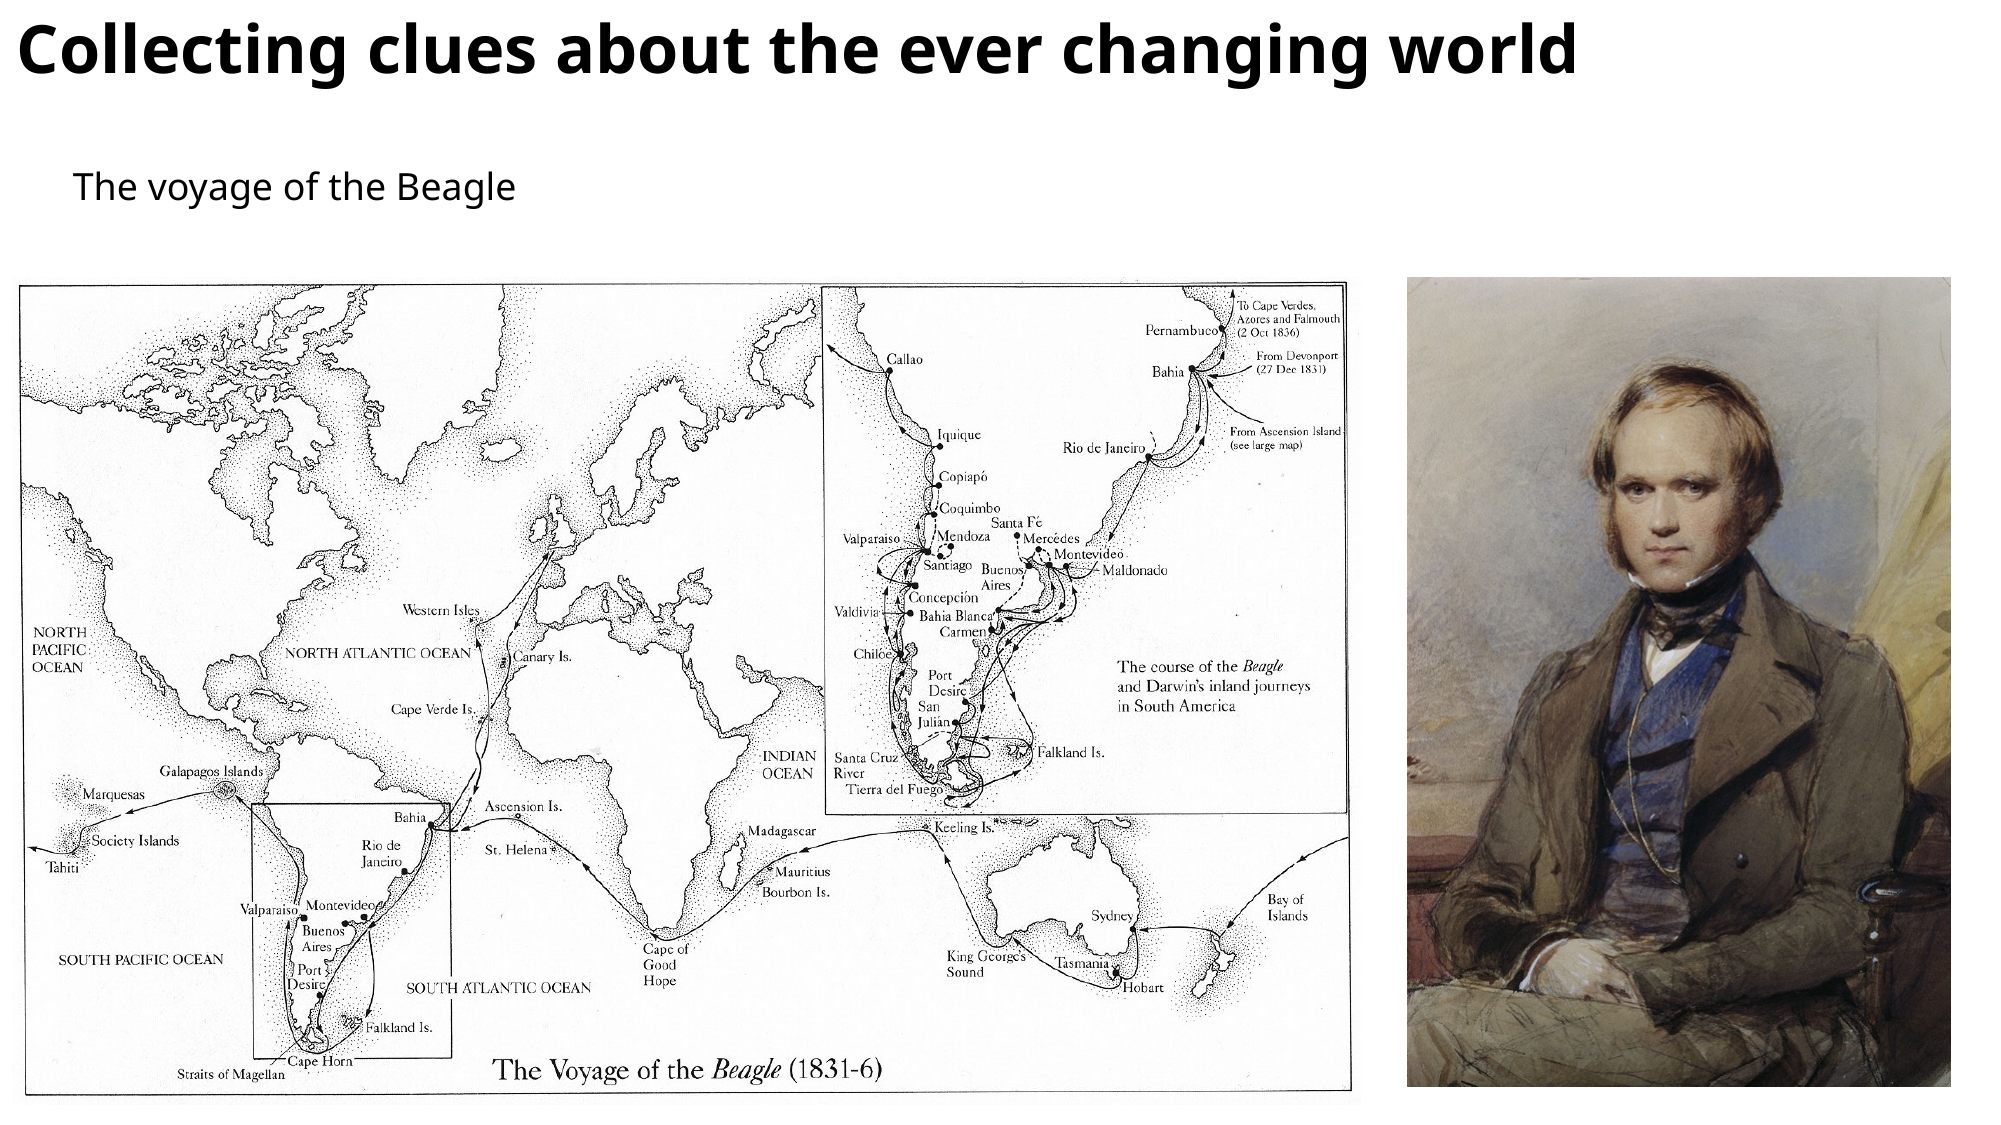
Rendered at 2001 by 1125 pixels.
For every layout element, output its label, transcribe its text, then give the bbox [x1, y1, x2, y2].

picture [1407, 277, 1951, 1088]
text_box The voyage of the Beagle [58, 155, 923, 216]
text_box Collecting clues about the ever changing world [2, 0, 1596, 95]
picture [11, 277, 1361, 1105]
